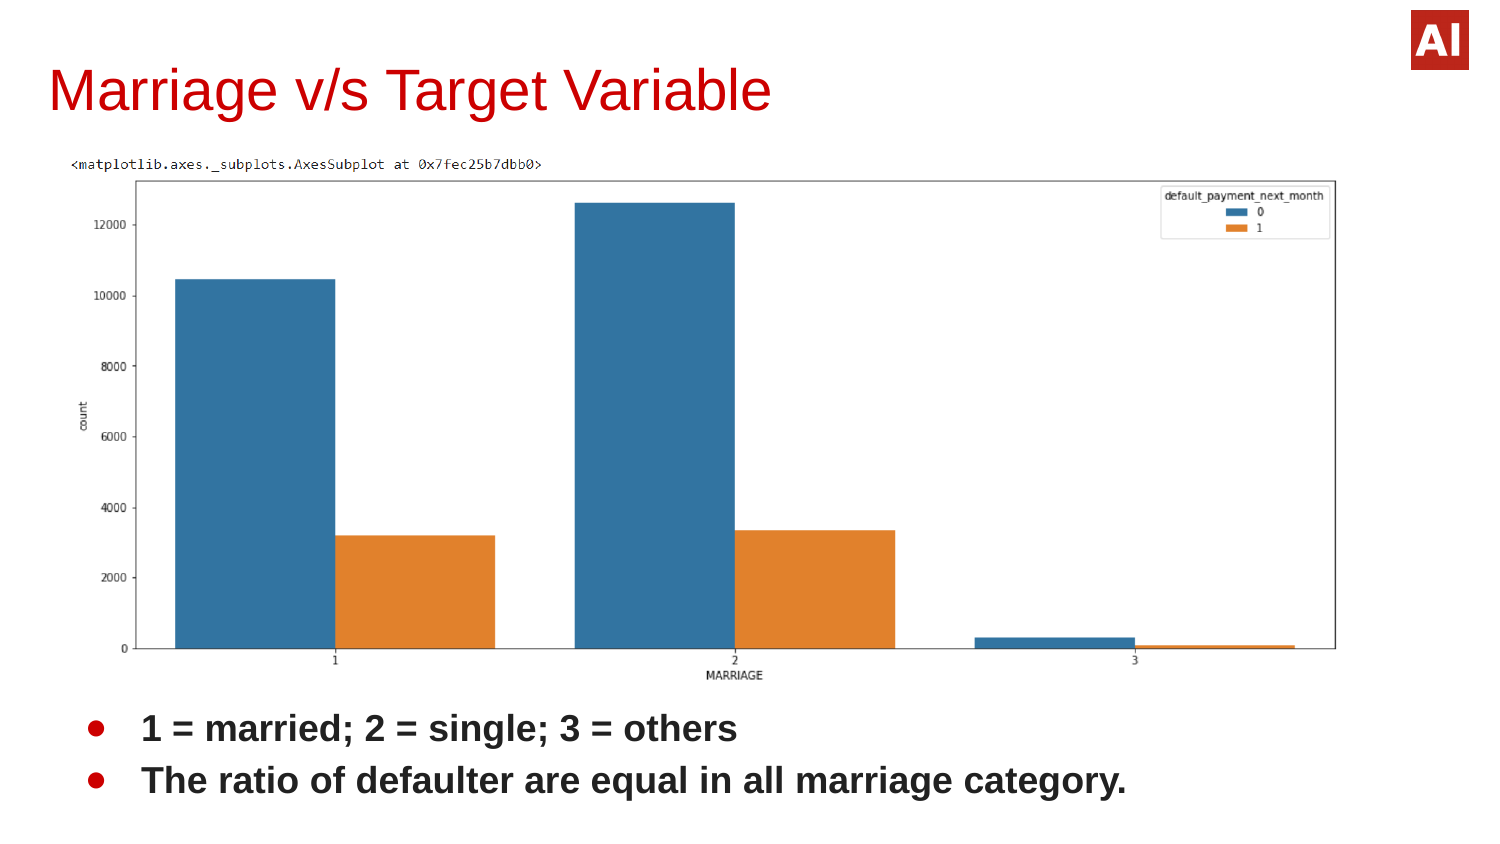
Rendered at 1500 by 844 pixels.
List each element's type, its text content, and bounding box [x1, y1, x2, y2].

title Marriage v/s Target Variable [33, 36, 1432, 131]
picture [59, 146, 1363, 698]
picture [1411, 10, 1469, 70]
list 1 = married; 2 = single; 3 = others The ratio of defaulter are equal in all marriage category. [51, 682, 1449, 830]
